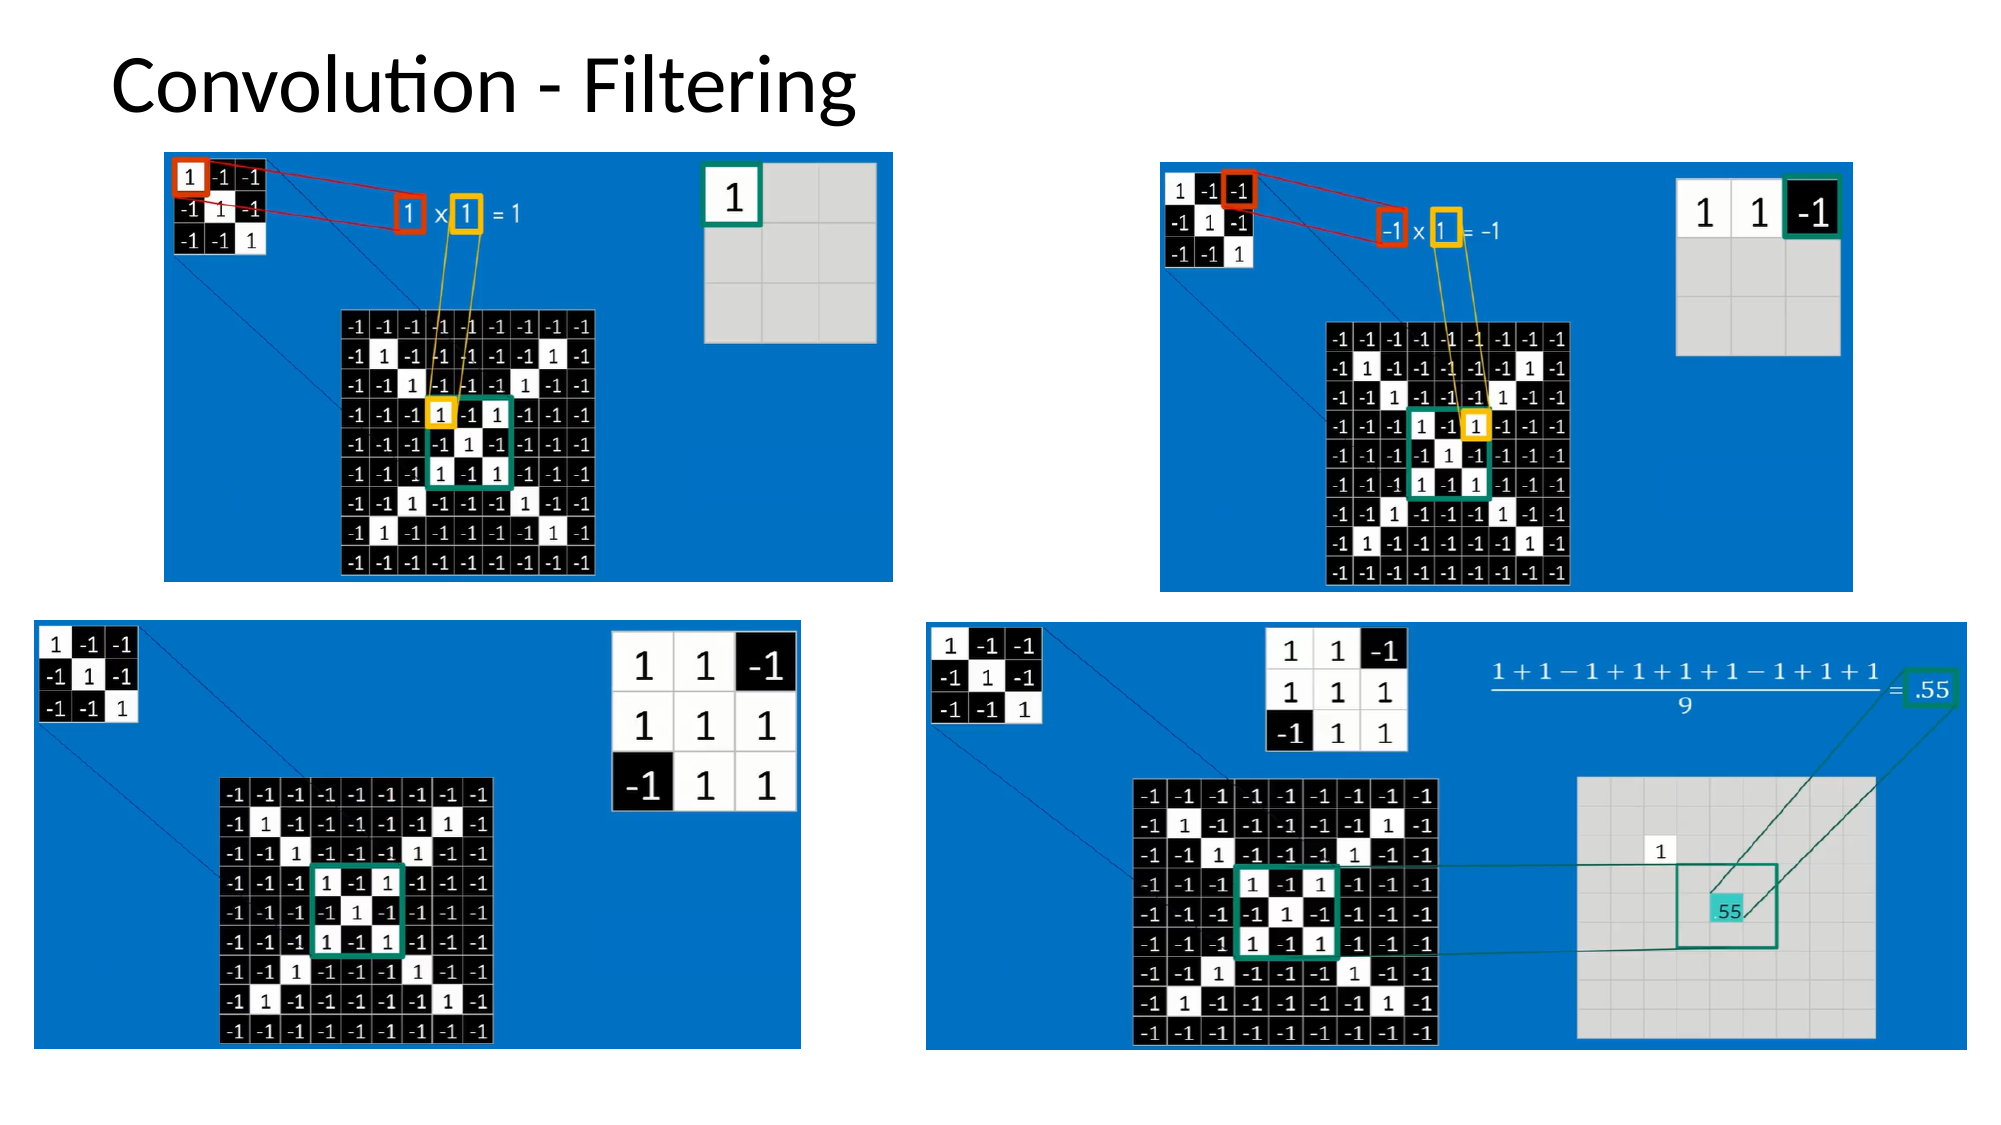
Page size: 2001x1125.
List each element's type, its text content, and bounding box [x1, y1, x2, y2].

picture [163, 151, 893, 583]
picture [1160, 161, 1854, 593]
title Convolution - Filtering [110, 29, 1889, 131]
picture [33, 620, 802, 1049]
picture [926, 621, 1967, 1050]
